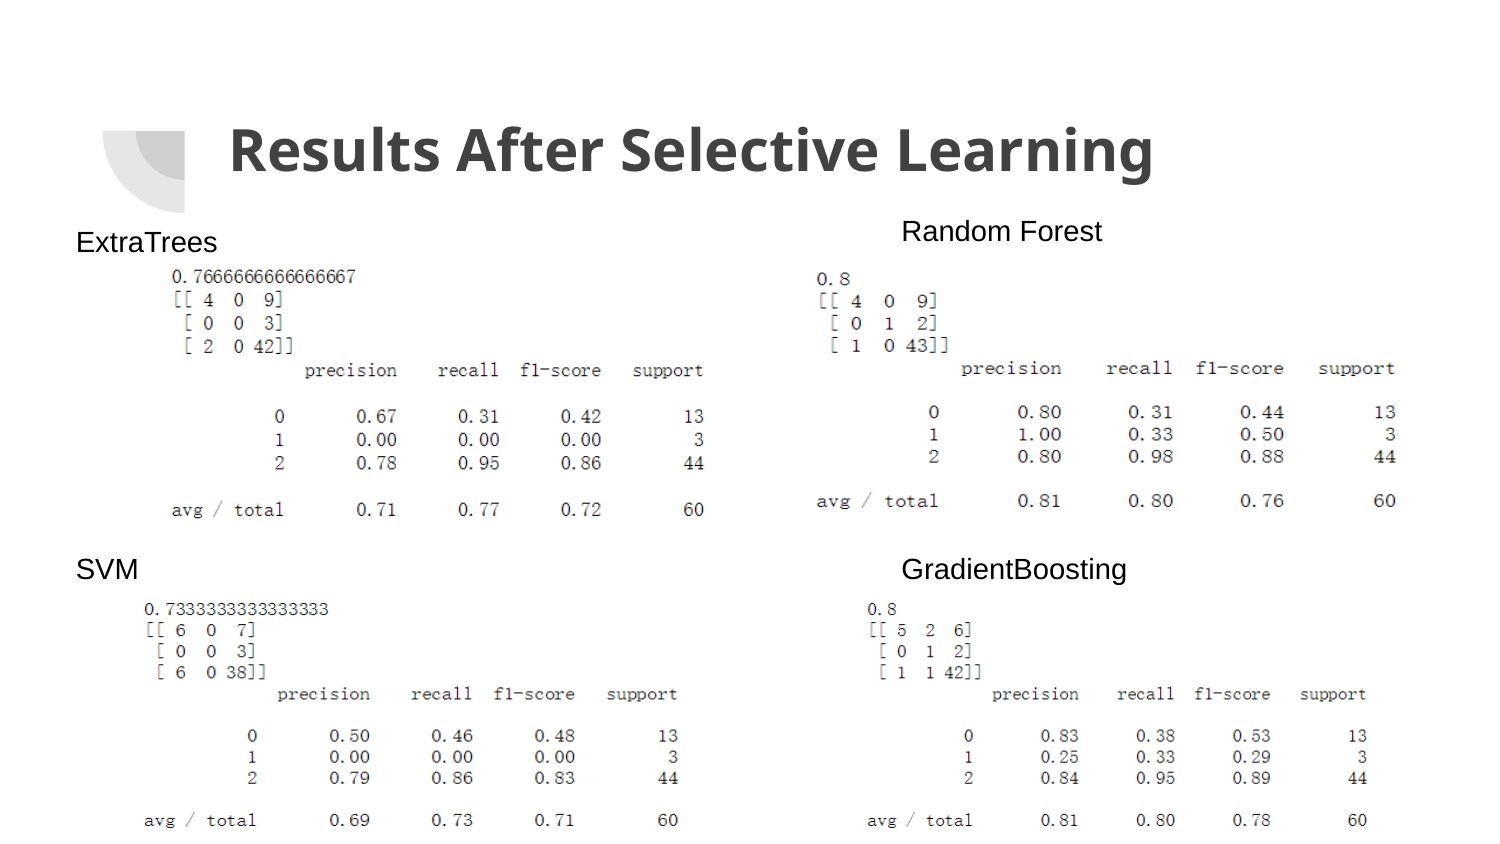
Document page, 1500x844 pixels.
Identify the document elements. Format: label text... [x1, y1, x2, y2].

title Results After Selective Learning [213, 98, 1368, 260]
text_box ExtraTrees [60, 208, 416, 295]
picture [146, 261, 1446, 536]
picture [116, 592, 763, 843]
text_box GradientBoosting [886, 535, 1241, 591]
picture [830, 592, 1431, 843]
text_box Random Forest [886, 197, 1162, 260]
text_box SVM [60, 535, 416, 598]
